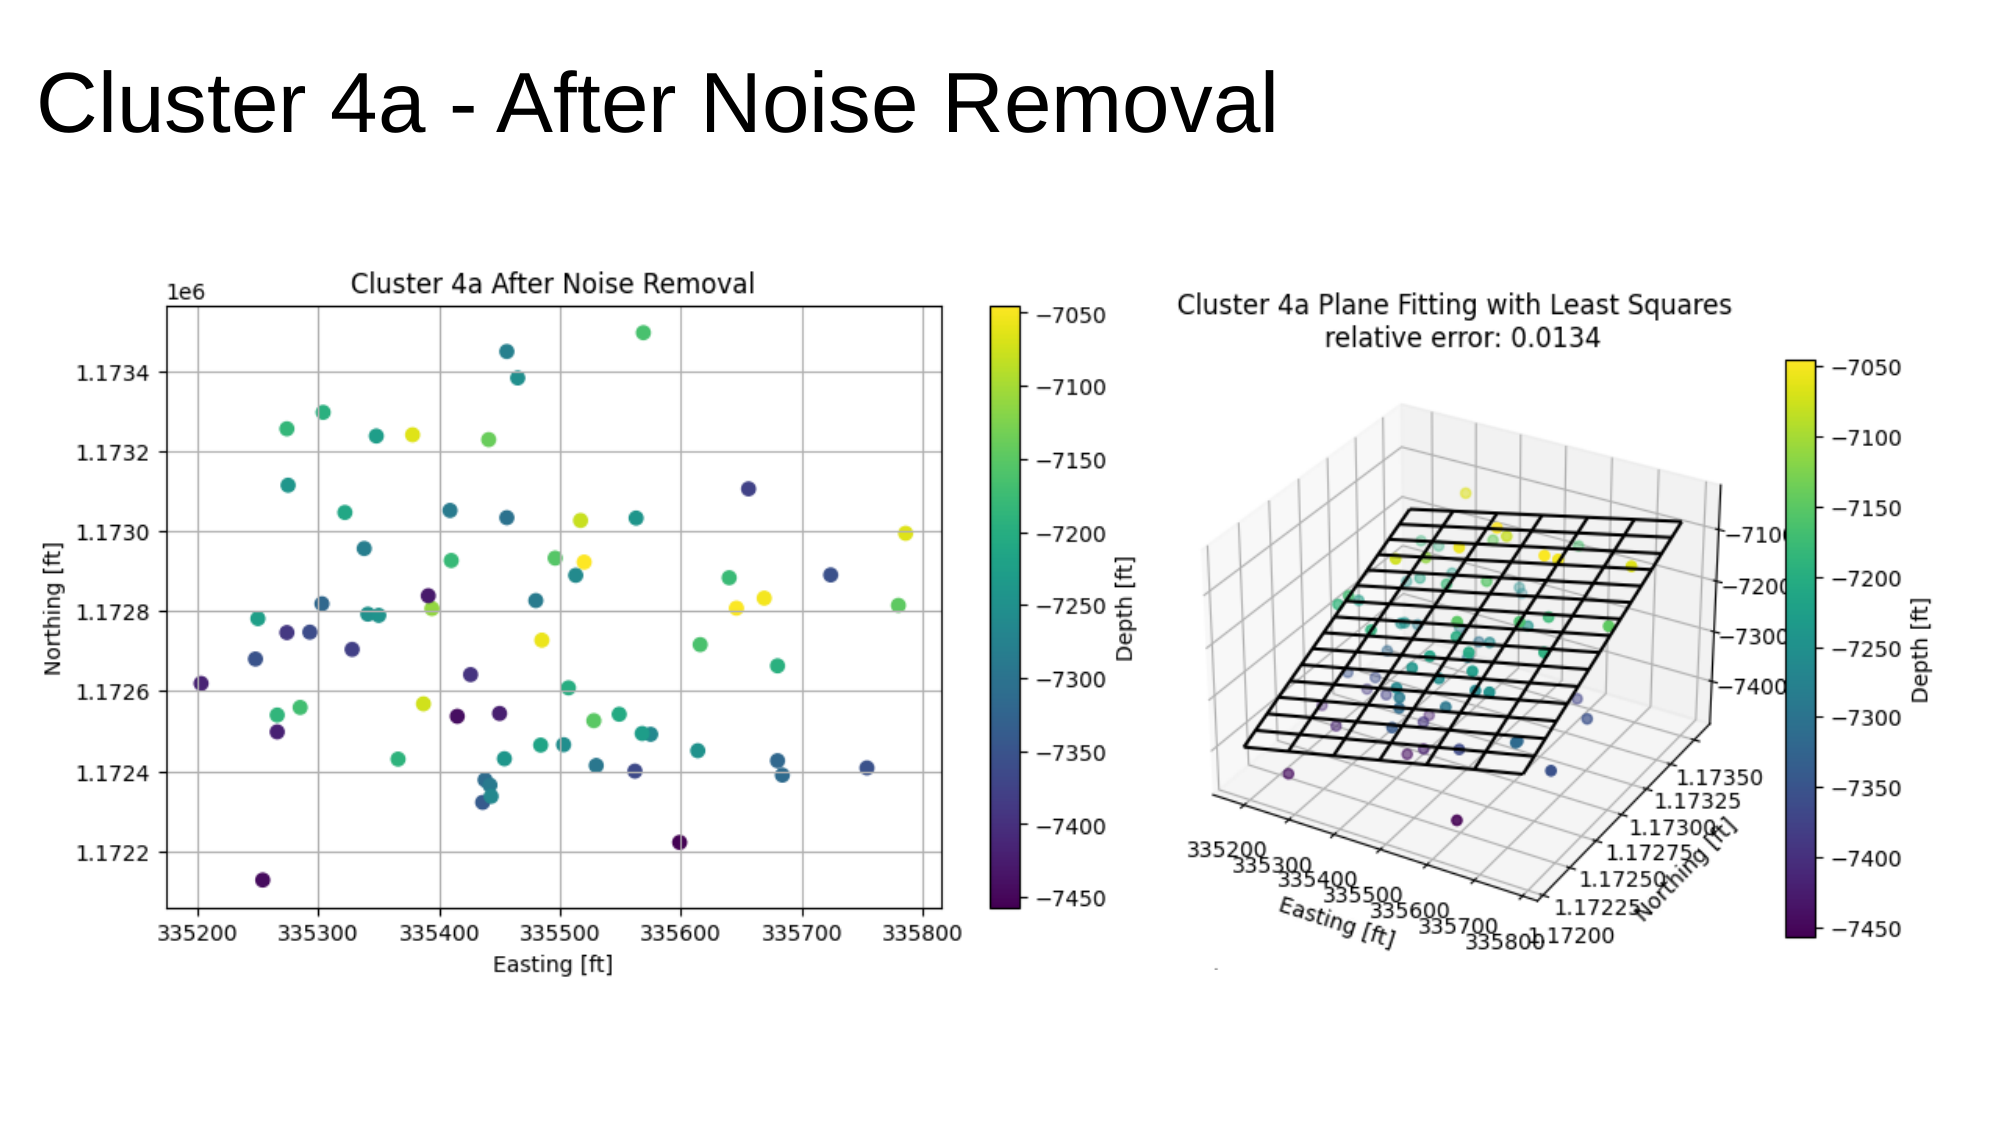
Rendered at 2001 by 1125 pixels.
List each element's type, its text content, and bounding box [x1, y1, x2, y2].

title Cluster 4a - After Noise Removal [21, 48, 1961, 162]
picture [28, 256, 1949, 992]
